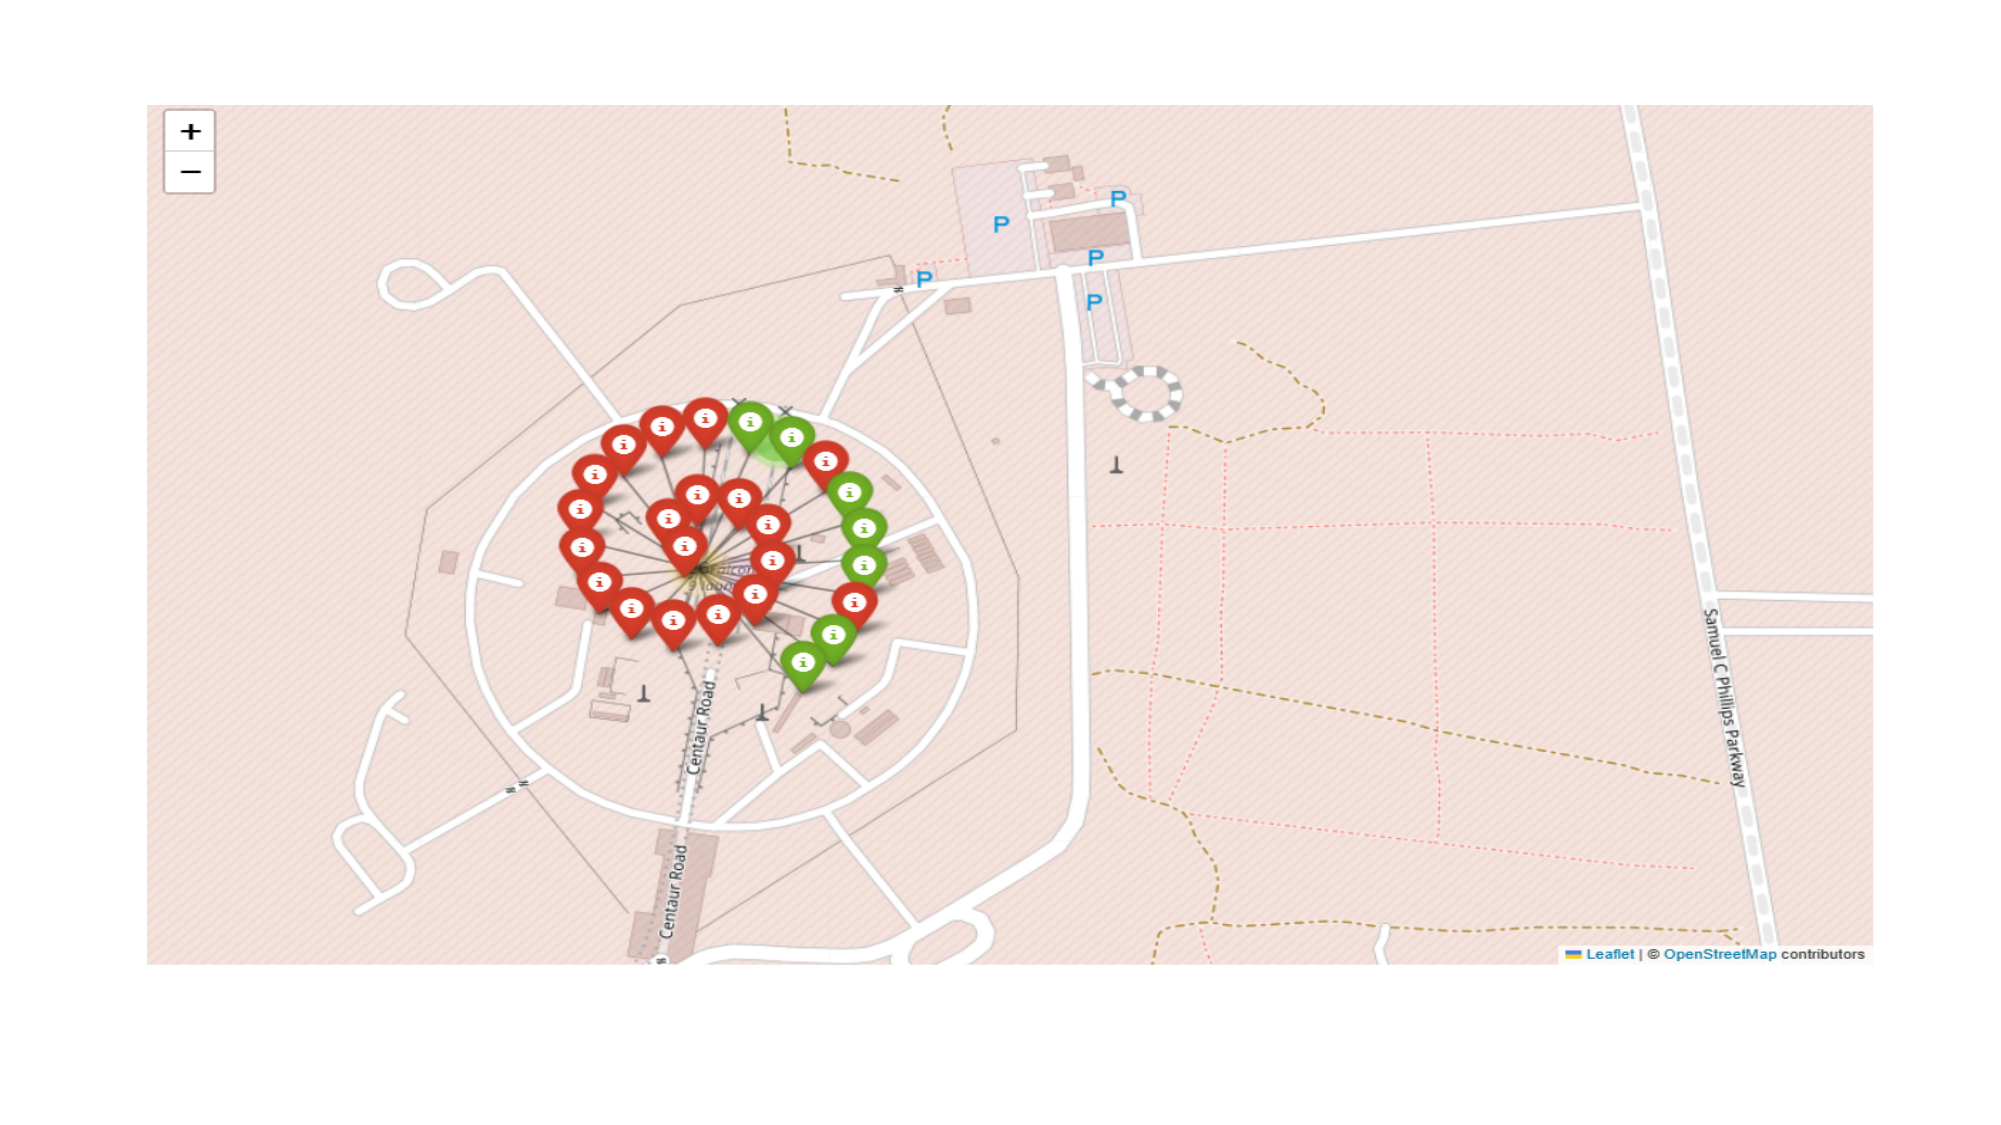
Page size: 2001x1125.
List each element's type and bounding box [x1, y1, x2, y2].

picture [147, 105, 1900, 984]
